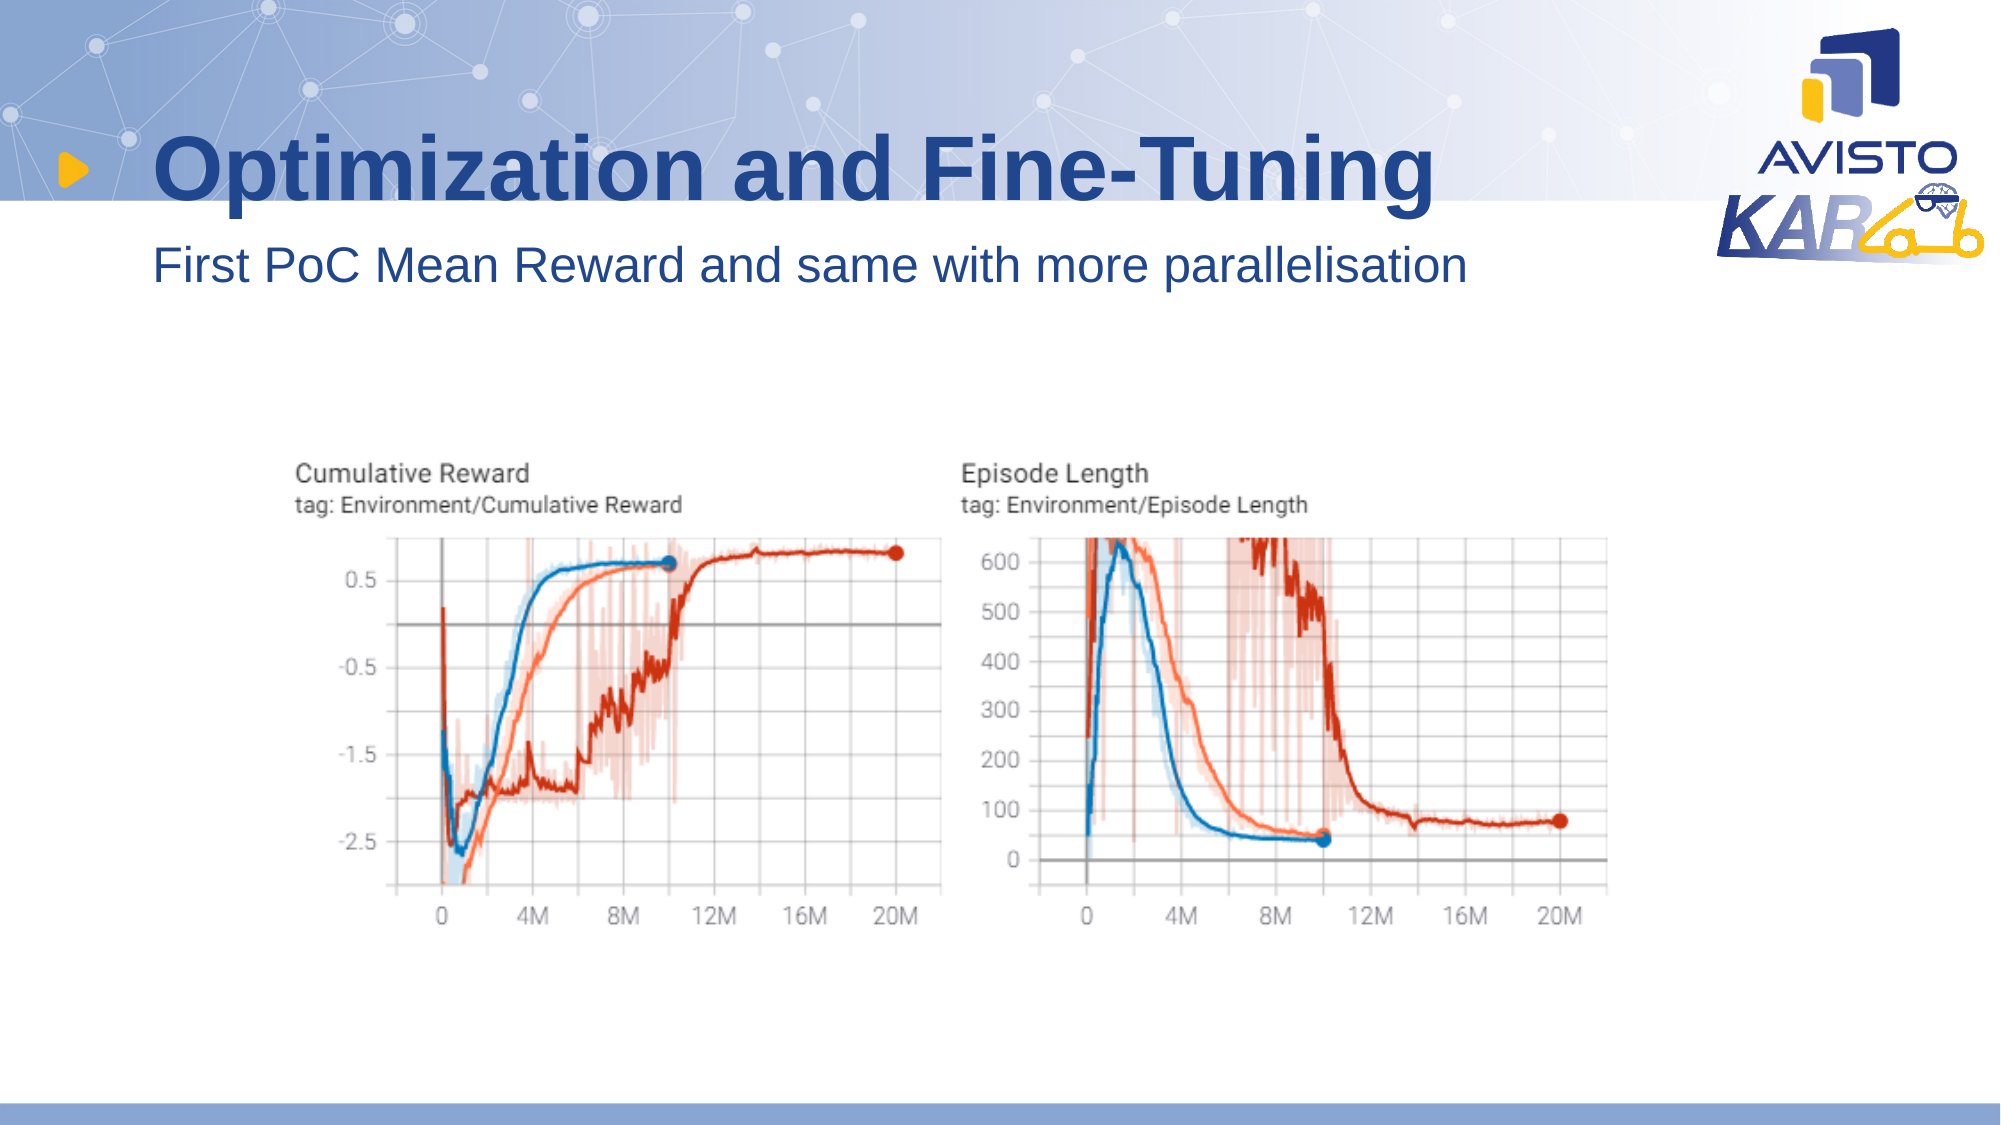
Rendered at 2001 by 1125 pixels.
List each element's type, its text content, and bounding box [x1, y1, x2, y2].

picture [283, 449, 1615, 940]
picture [0, 1103, 2001, 1125]
title Optimization and Fine-Tuning [137, 126, 1863, 215]
picture [0, 0, 2000, 269]
text_box First PoC Mean Reward and same with more parallelisation [137, 231, 1863, 314]
